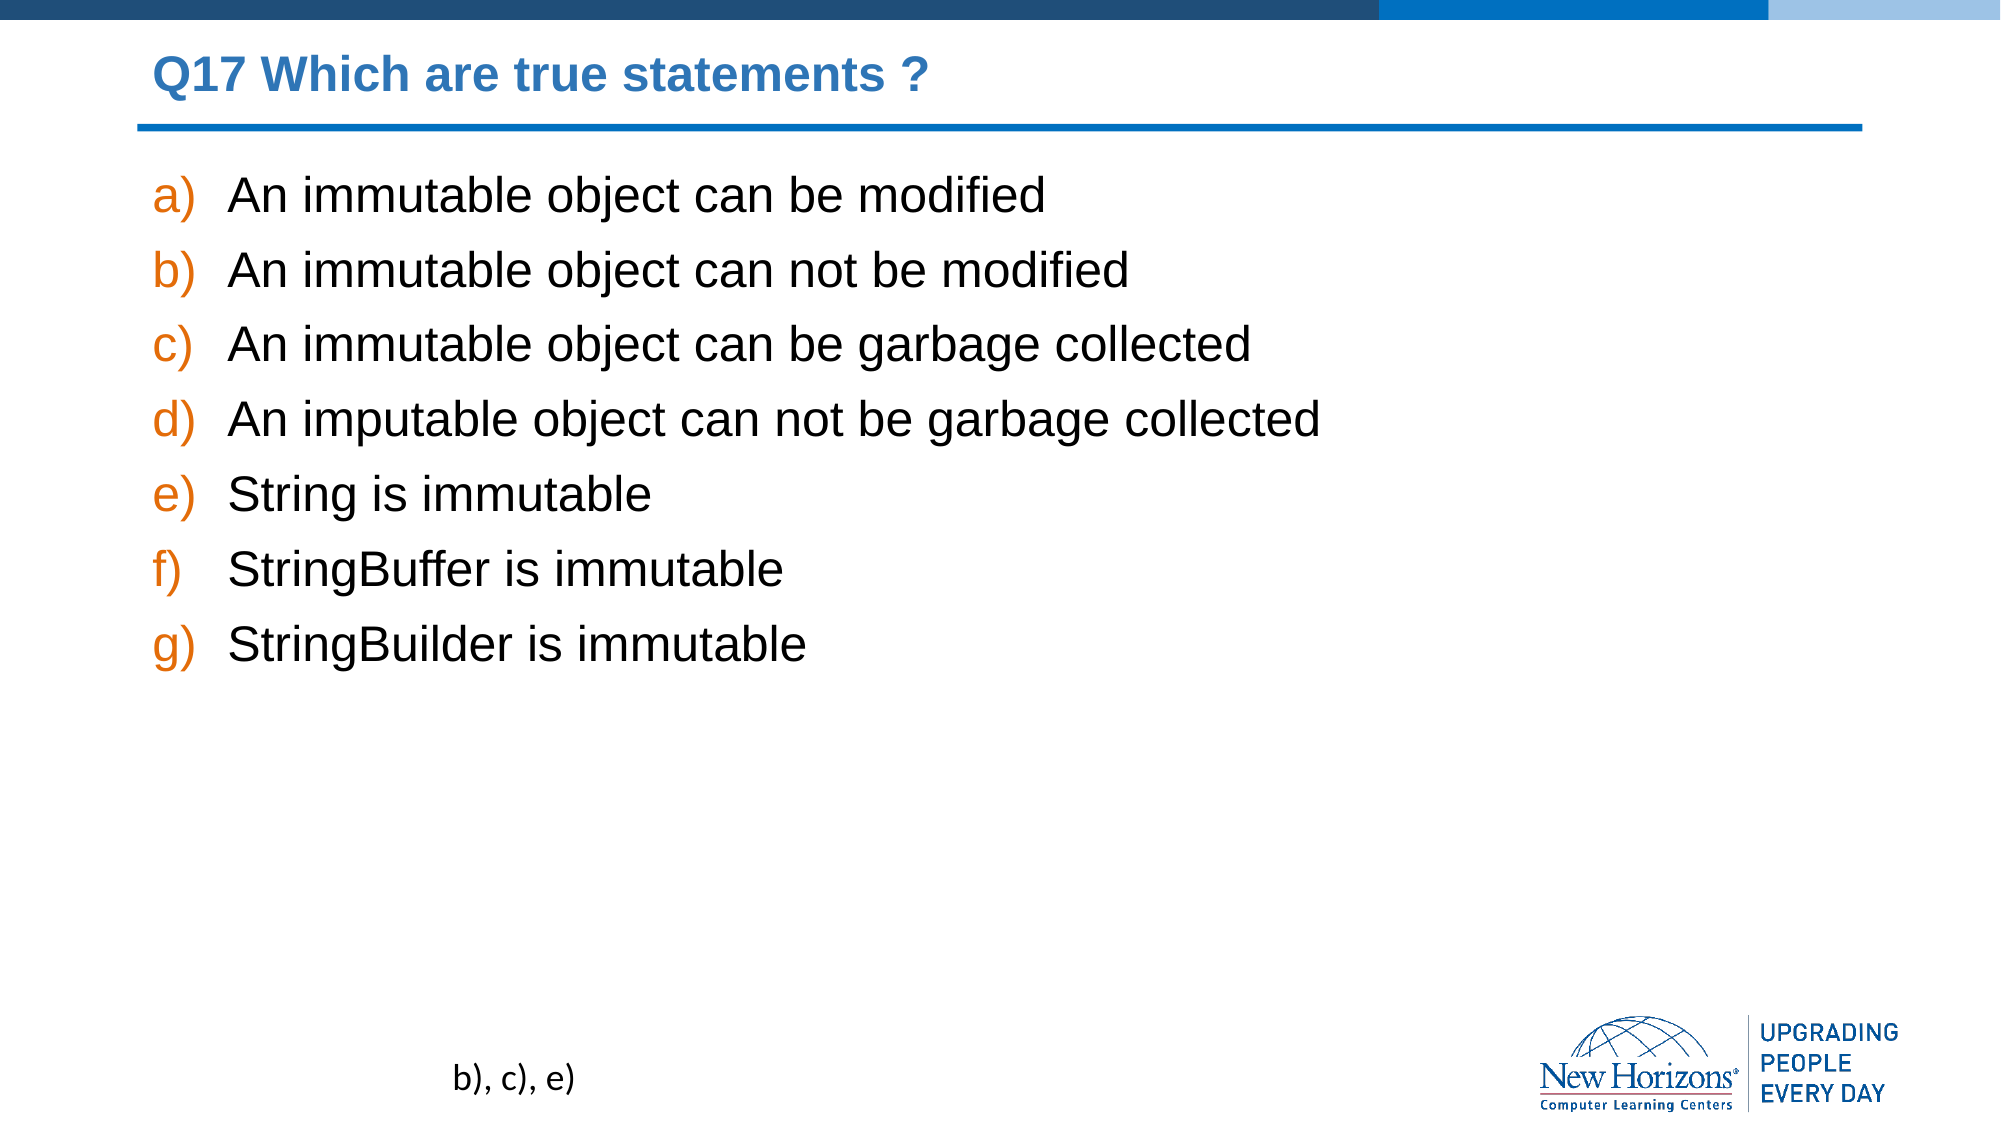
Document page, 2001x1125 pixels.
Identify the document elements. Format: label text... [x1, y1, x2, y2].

text_box b), c), e) [429, 1045, 1269, 1125]
list An immutable object can be modified An immutable object can not be modified An immutable object can be garbage collected An imputable object can not be garbage collected String is immutable StringBuffer is immutable StringBuilder is immutable [137, 161, 1863, 968]
picture [1537, 1010, 1904, 1114]
title Q17 Which are true statements ? [137, 36, 1863, 115]
